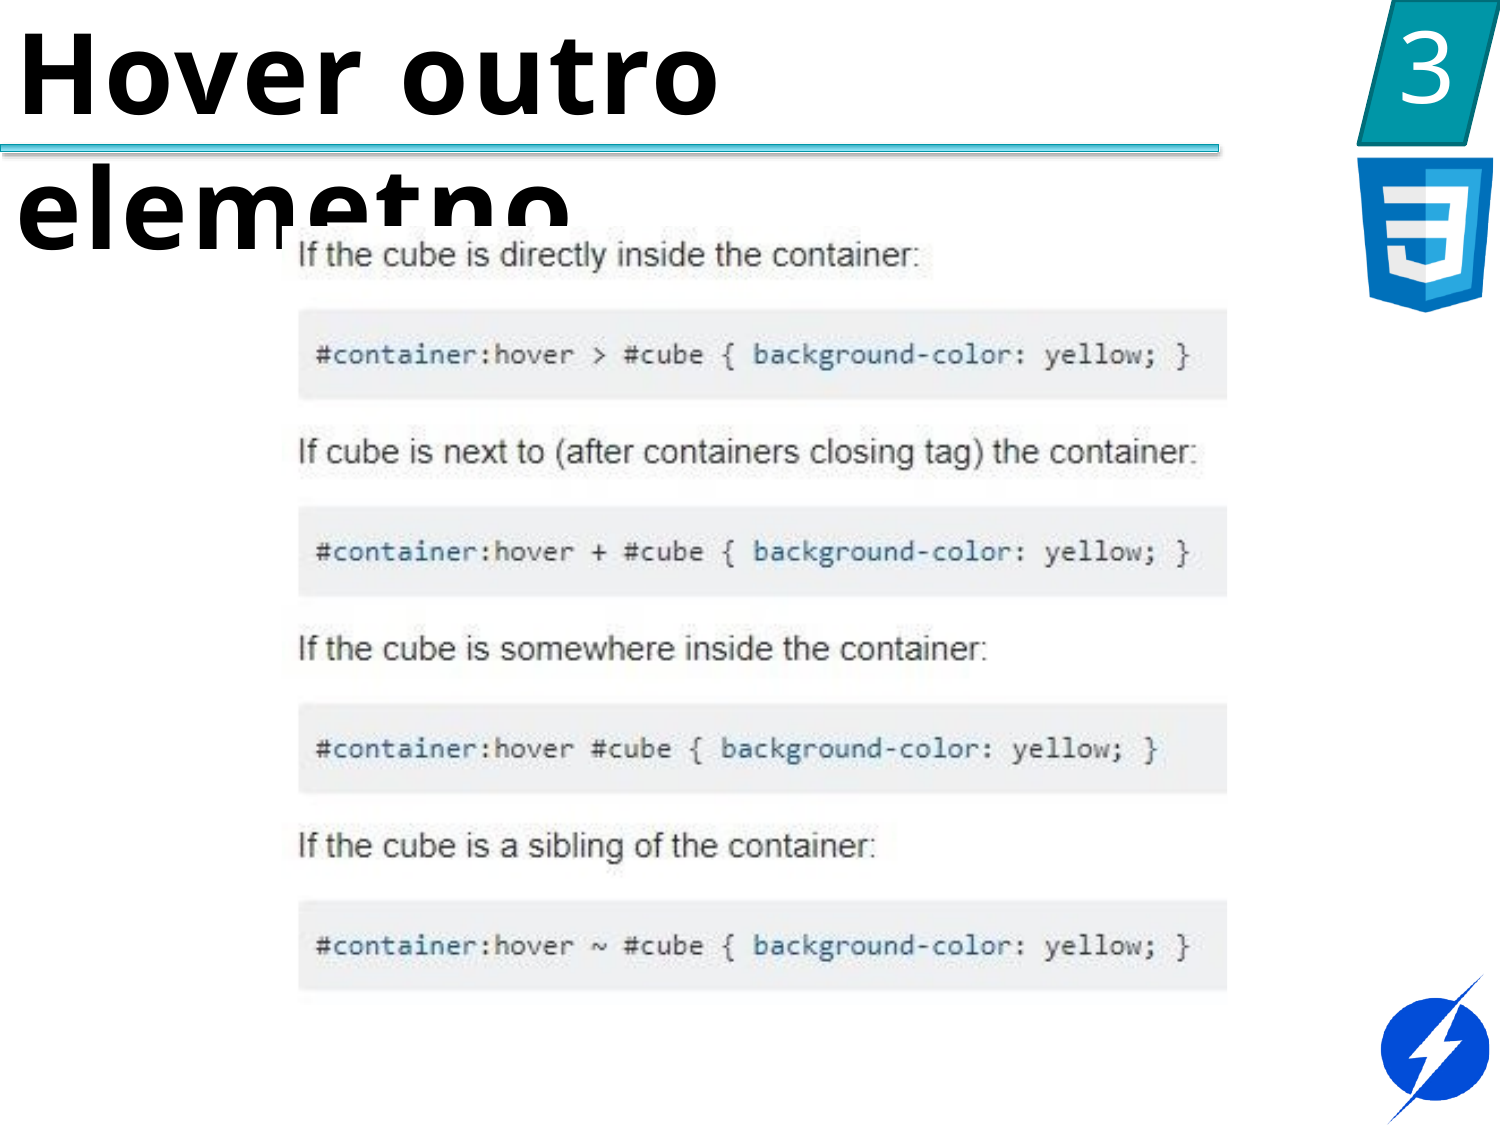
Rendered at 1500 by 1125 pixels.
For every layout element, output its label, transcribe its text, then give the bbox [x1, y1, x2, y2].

text_box [1356, 157, 1494, 313]
text_box [281, 226, 1228, 1005]
text_box [1380, 973, 1490, 1125]
title Hover outro elemetno [12, 170, 1177, 273]
title Hover outro elemetno [12, 0, 1177, 140]
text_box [0, 141, 1226, 162]
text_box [1356, 0, 1500, 149]
